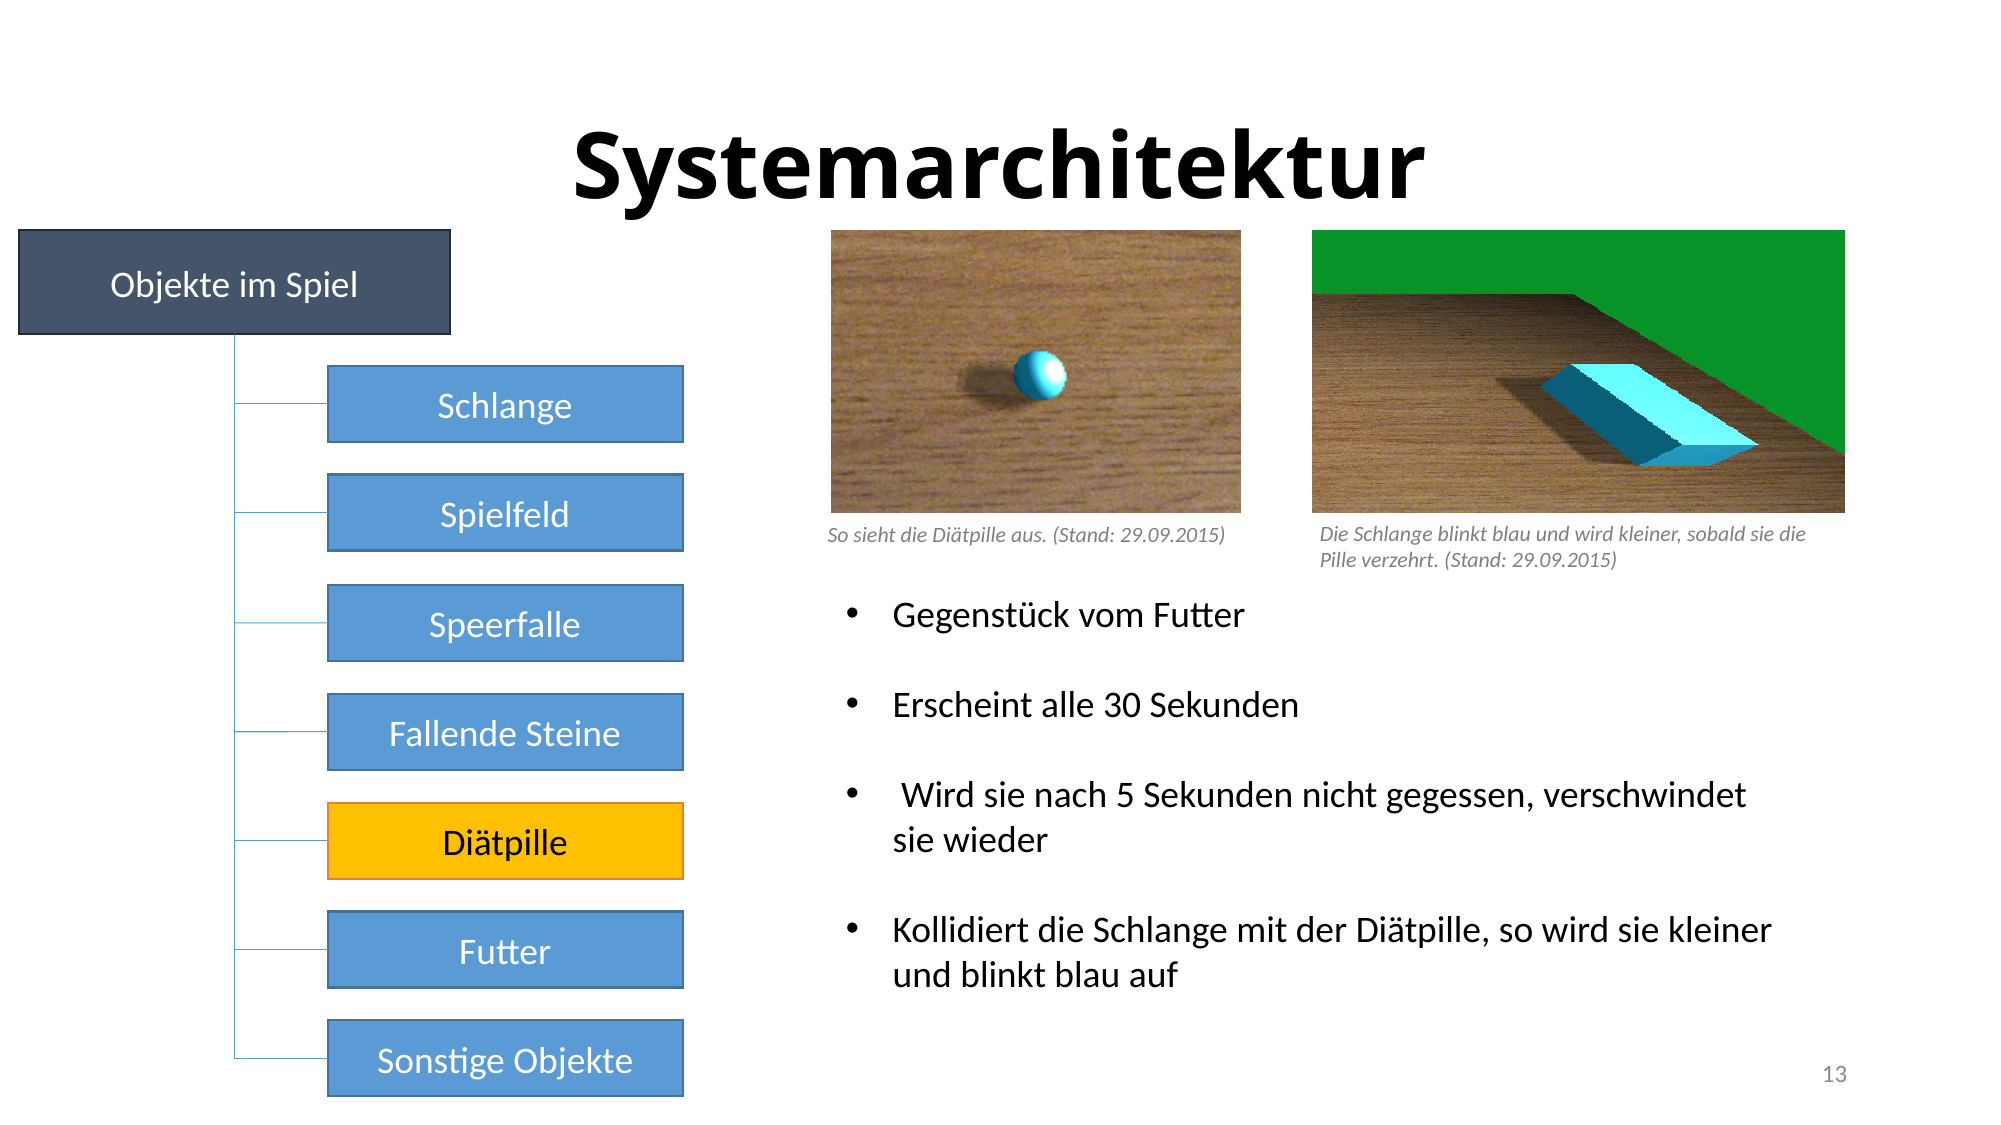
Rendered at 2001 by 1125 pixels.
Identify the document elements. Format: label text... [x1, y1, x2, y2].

text_box Gegenstück vom Futter Erscheint alle 30 Sekunden Wird sie nach 5 Sekunden nicht gegessen, verschwindet sie wieder Kollidiert die Schlange mit der Diätpille, so wird sie kleiner und blinkt blau auf [831, 600, 1795, 1003]
picture [1312, 230, 1845, 513]
slide_number 13 [1412, 1042, 1863, 1103]
text_box Sonstige Objekte [327, 1019, 684, 1097]
text_box Objekte im Spiel [18, 229, 451, 335]
text_box Diätpille [327, 802, 684, 880]
text_box Futter [327, 910, 684, 989]
text_box Die Schlange blinkt blau und wird kleiner, sobald sie die Pille verzehrt. (Stand: 29.09.2015) [1305, 512, 2000, 625]
text_box Schlange [327, 365, 684, 443]
text_box Spielfeld [327, 473, 684, 552]
text_box Fallende Steine [327, 693, 684, 771]
text_box Speerfalle [327, 584, 684, 662]
text_box So sieht die Diätpille aus. (Stand: 29.09.2015) [812, 513, 1305, 600]
title Systemarchitektur [137, 59, 1863, 278]
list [830, 230, 1241, 513]
